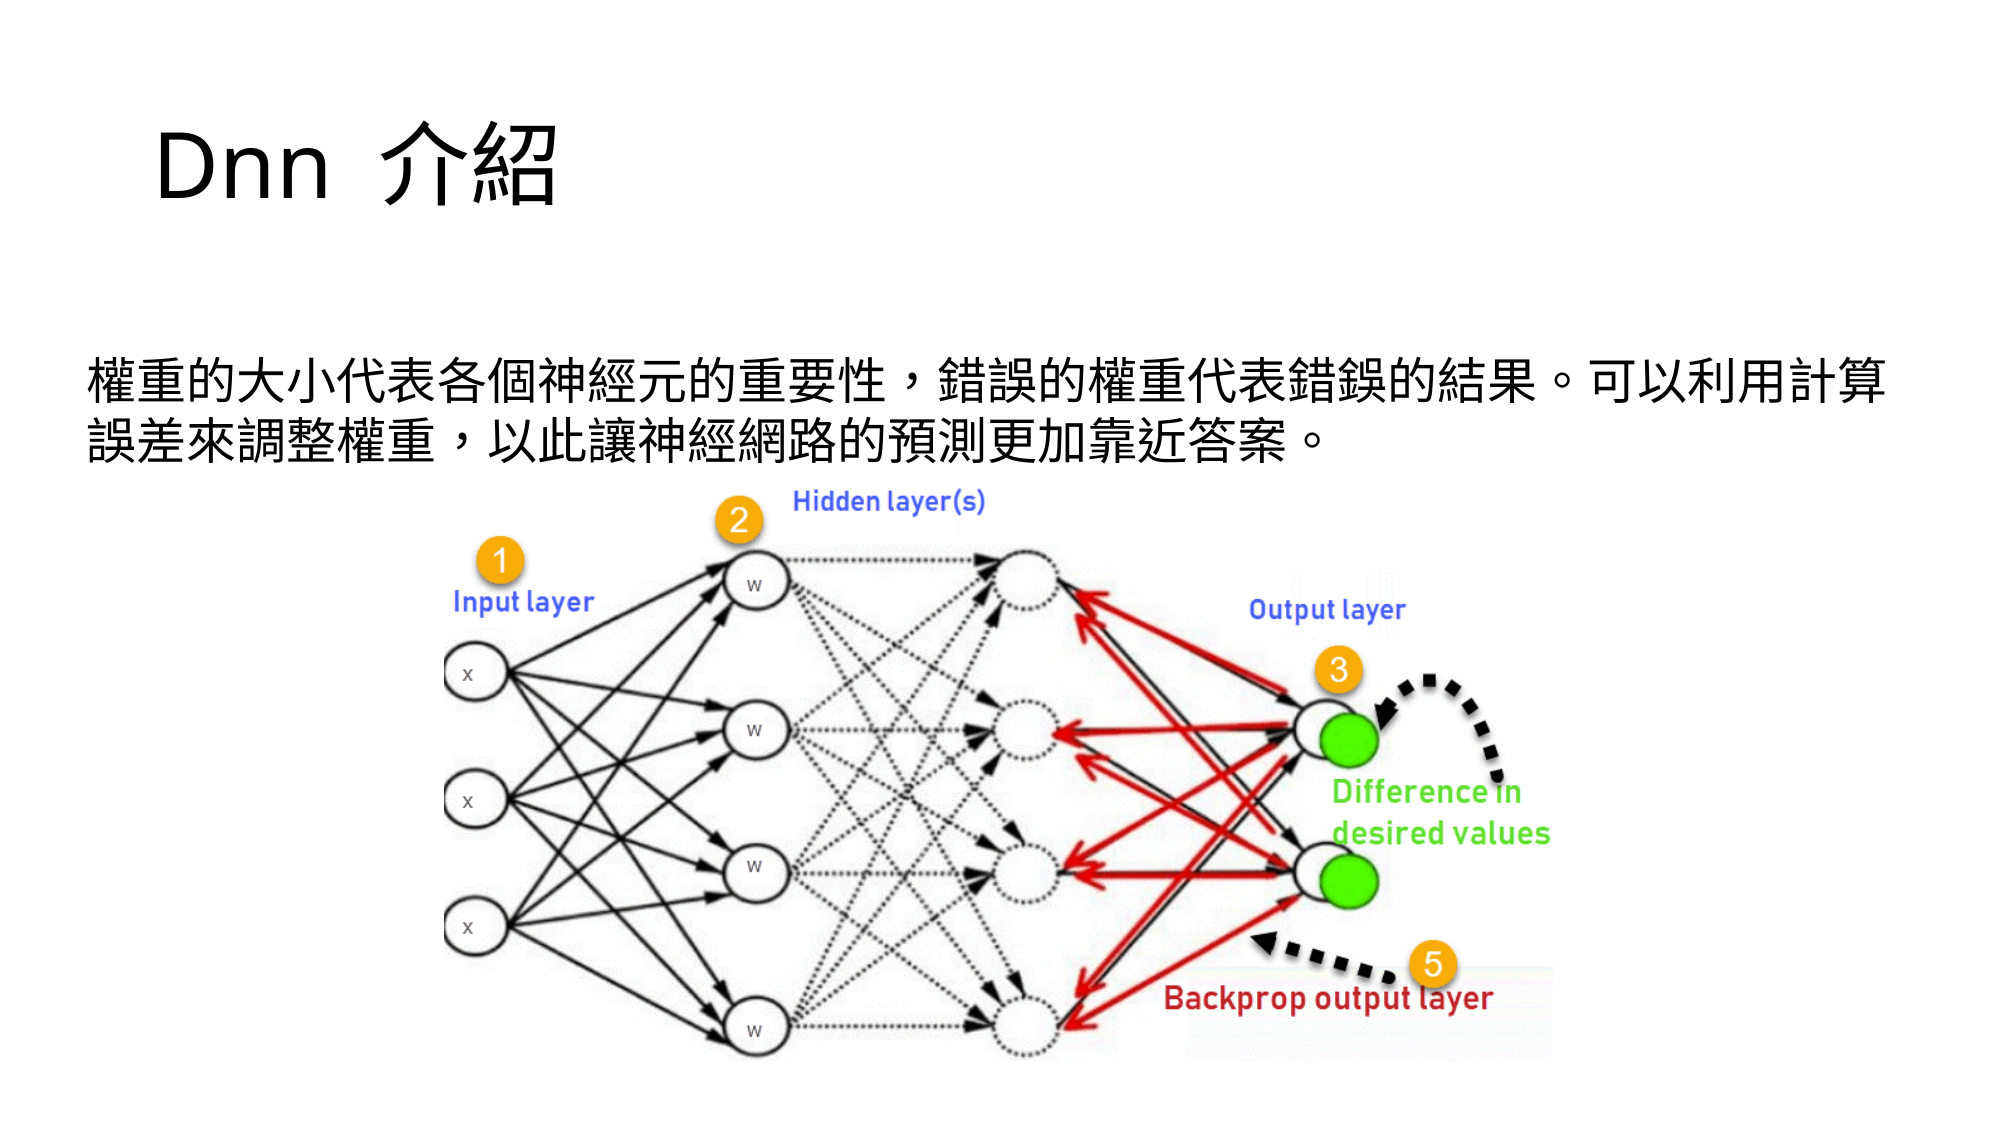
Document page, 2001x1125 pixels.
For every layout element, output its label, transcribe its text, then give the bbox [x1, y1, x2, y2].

title Dnn 介紹 [137, 59, 1863, 278]
text_box 權重的大小代表各個神經元的重要性，錯誤的權重代表錯鋘的結果。可以利用計算誤差來調整權重，以此讓神經網路的預測更加靠近答案。 [72, 341, 1927, 477]
picture [444, 482, 1555, 1061]
